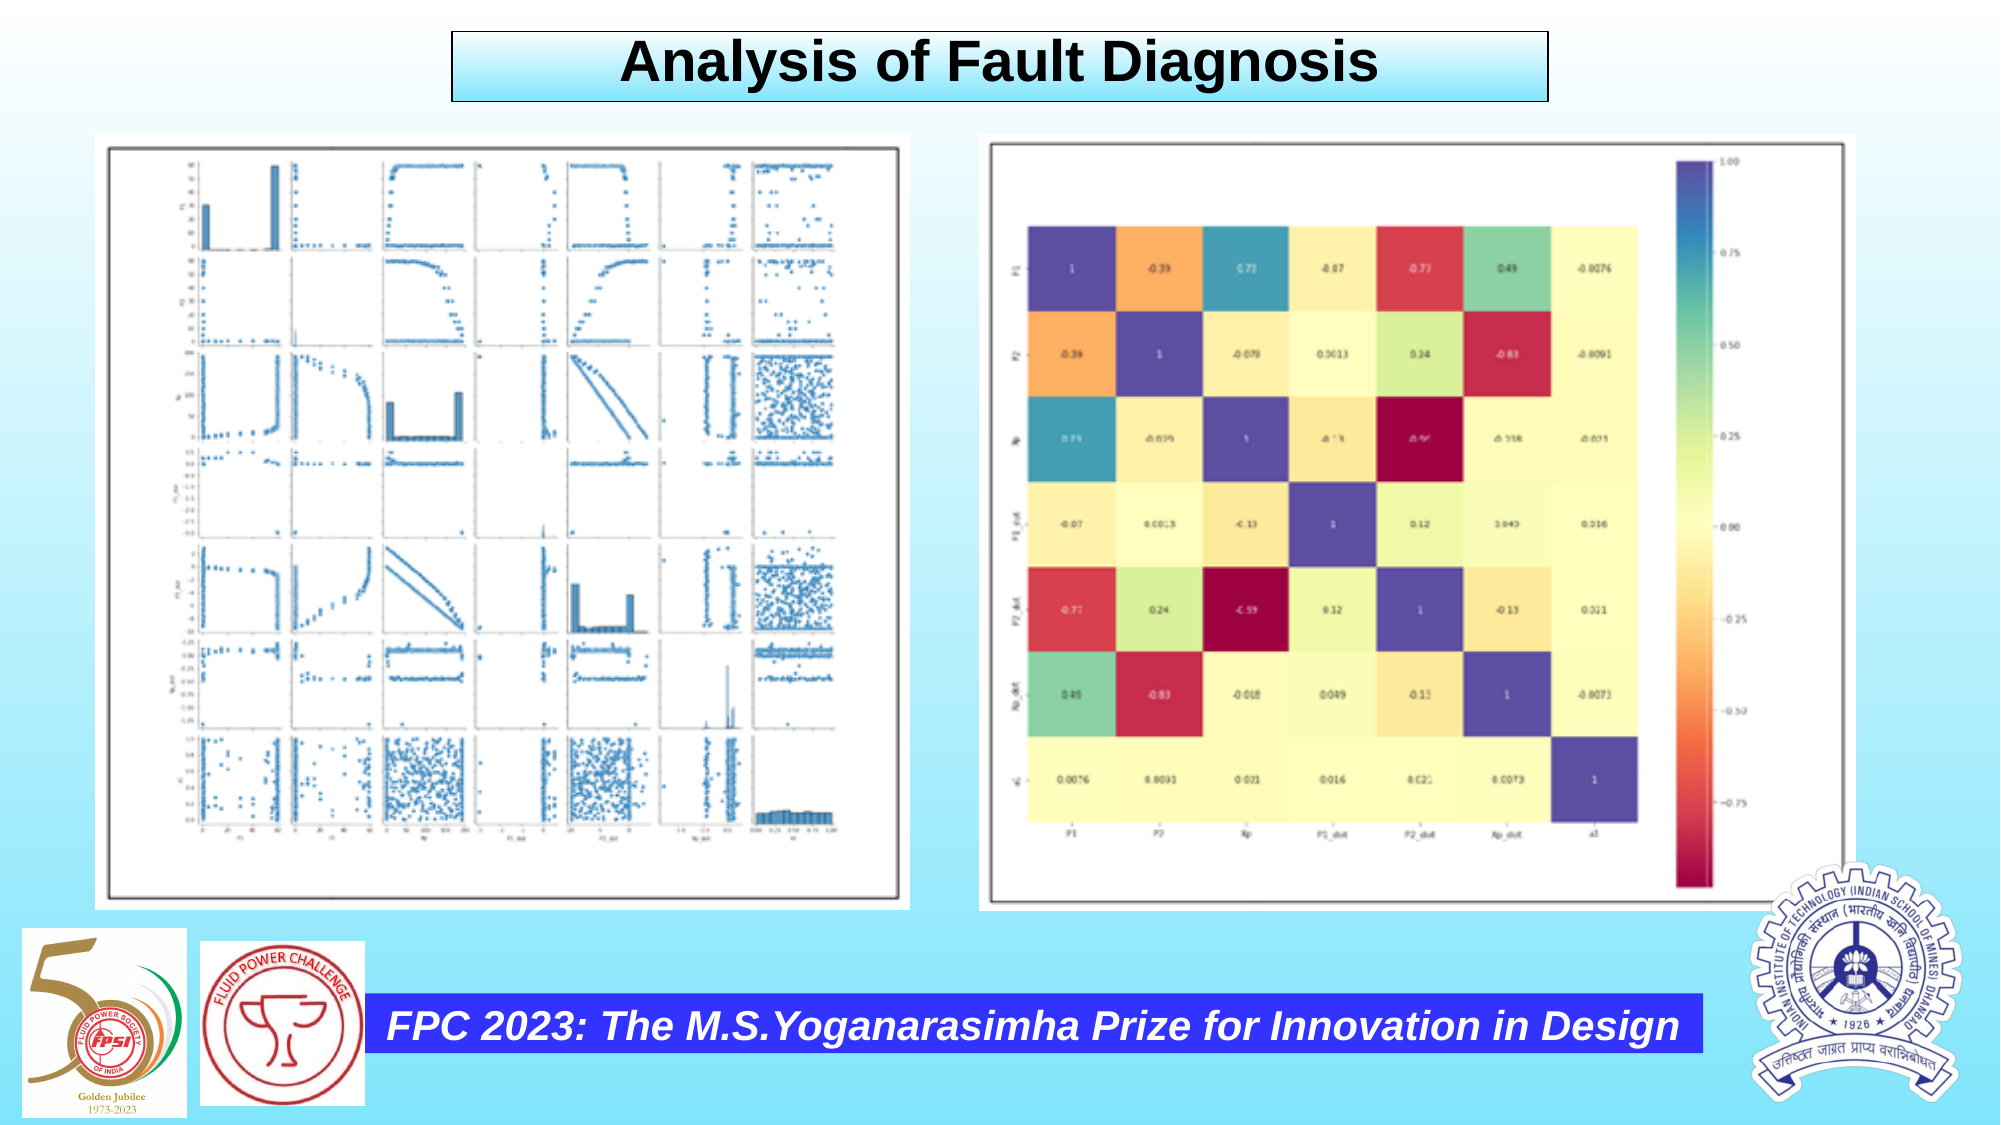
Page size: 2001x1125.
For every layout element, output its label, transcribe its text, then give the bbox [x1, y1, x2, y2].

picture [21, 928, 187, 1119]
picture [94, 132, 910, 910]
picture [978, 133, 1963, 1103]
text_box Analysis of Fault Diagnosis [451, 31, 1549, 102]
picture [199, 940, 365, 1106]
footer FPC 2023: The M.S.Yoganarasimha Prize for Innovation in Design [368, 993, 1704, 1054]
